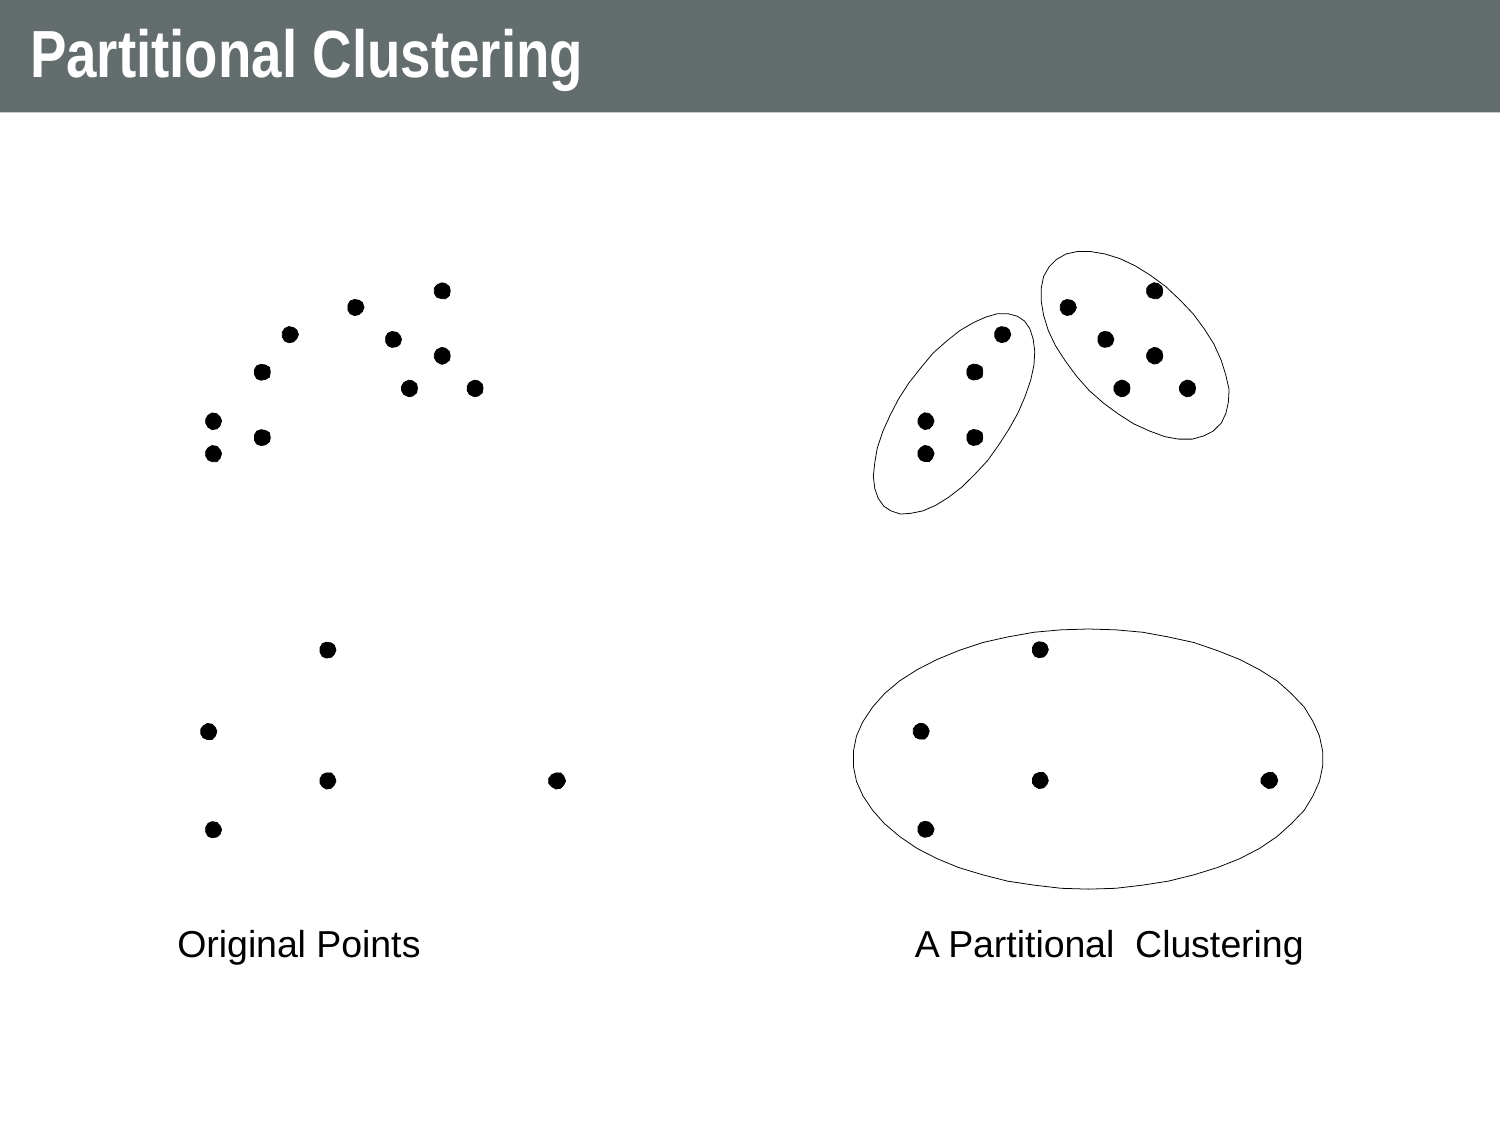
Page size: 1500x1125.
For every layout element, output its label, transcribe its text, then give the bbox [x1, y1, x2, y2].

text_box [347, 299, 365, 316]
text_box Original Points [162, 912, 550, 973]
text_box [205, 821, 222, 838]
text_box [320, 772, 336, 790]
text_box [205, 445, 222, 462]
text_box [320, 642, 336, 659]
text_box [385, 331, 402, 348]
text_box [434, 347, 451, 365]
text_box [254, 429, 271, 446]
text_box [200, 723, 217, 740]
text_box [434, 282, 451, 299]
text_box [205, 412, 222, 430]
text_box [282, 326, 299, 343]
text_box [774, 212, 1363, 973]
text_box [401, 380, 418, 397]
text_box [467, 380, 484, 397]
title Partitional Clustering [0, 0, 1500, 117]
text_box [548, 772, 566, 790]
text_box [254, 364, 271, 381]
